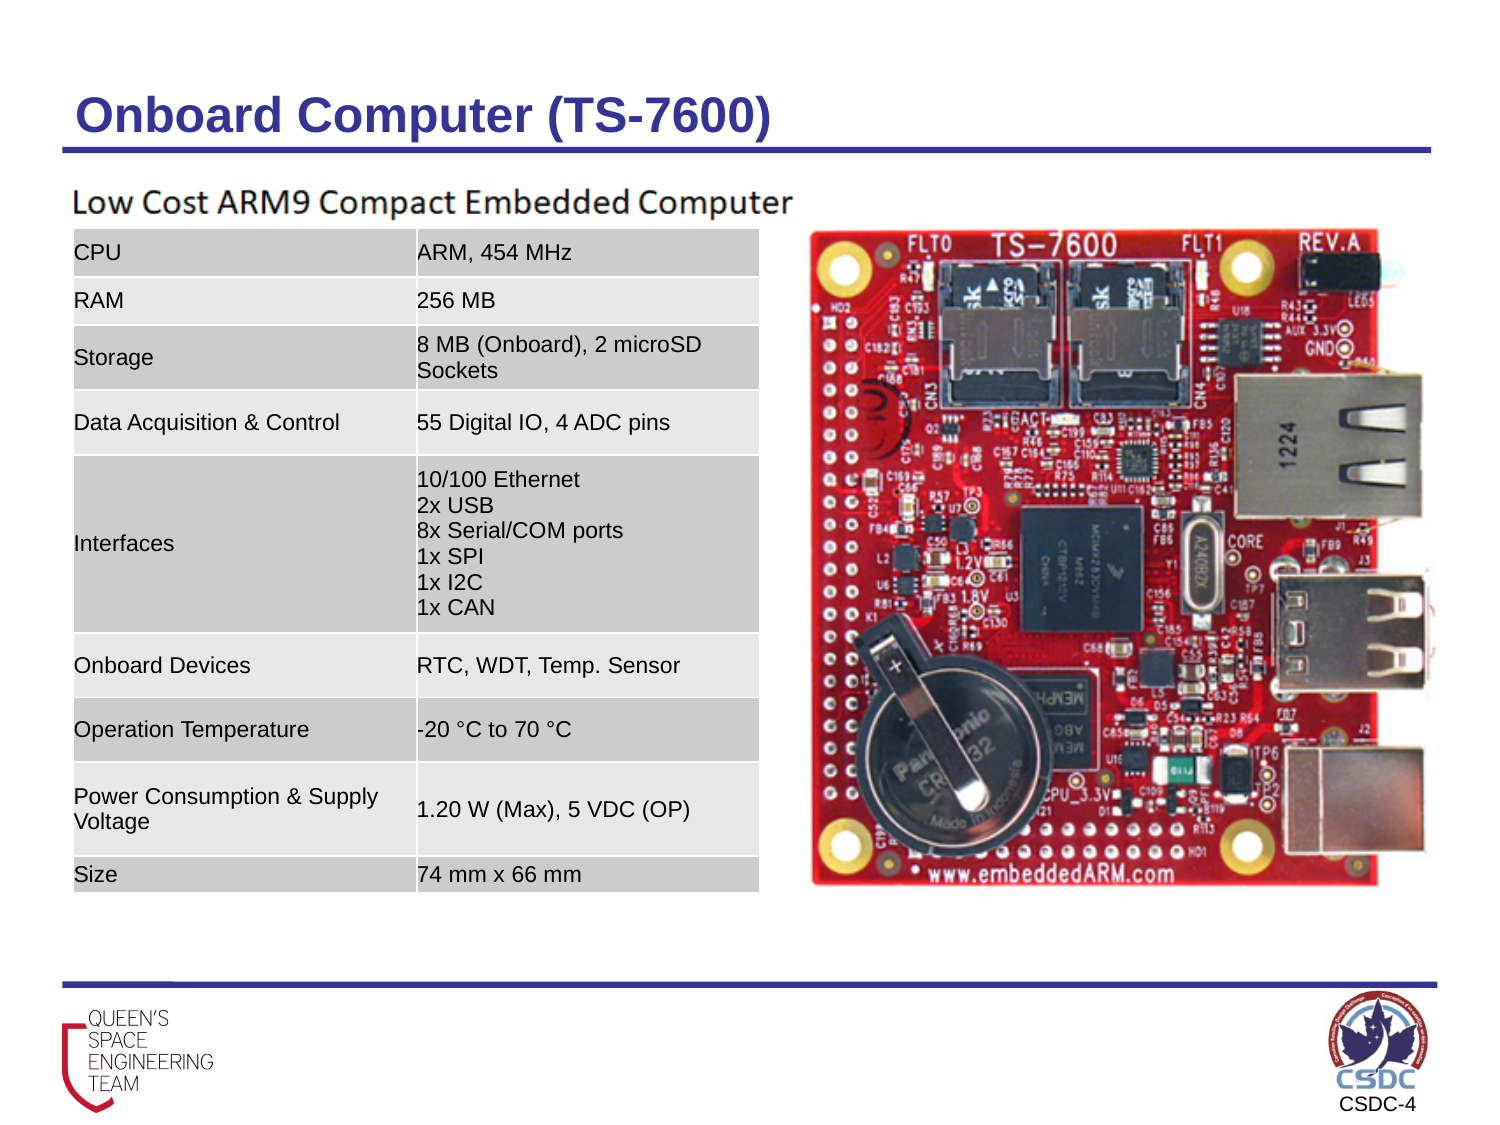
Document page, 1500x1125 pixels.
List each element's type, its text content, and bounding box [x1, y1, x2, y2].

title Onboard Computer (TS-7600) [72, 65, 1425, 160]
table_cell 1.20 W (Max), 5 VDC (OP) [418, 763, 759, 855]
table_cell RTC, WDT, Temp. Sensor [418, 634, 759, 697]
table_cell 8 MB (Onboard), 2 microSD Sockets [418, 326, 759, 389]
table_cell 256 MB [418, 278, 759, 324]
table_cell 10/100 Ethernet 2x USB 8x Serial/COM ports 1x SPI 1x I2C 1x CAN [418, 456, 759, 632]
table_cell Data Acquisition & Control [74, 391, 416, 454]
table_cell Power Consumption & Supply Voltage [74, 763, 416, 855]
table_header ARM, 454 MHz [418, 255, 759, 276]
table_cell Interfaces [74, 456, 416, 632]
table_cell -20 °C to 70 °C [418, 698, 759, 761]
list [48, 166, 965, 248]
table_cell 55 Digital IO, 4 ADC pins [418, 391, 759, 454]
table_cell Operation Temperature [74, 698, 416, 761]
picture [62, 1007, 214, 1113]
table_cell Size [74, 857, 416, 892]
picture [1325, 988, 1430, 1093]
picture [806, 224, 1438, 900]
table_header CPU [74, 255, 416, 276]
table_cell Storage [74, 326, 416, 389]
table_cell 74 mm x 66 mm [418, 857, 759, 892]
table_cell Onboard Devices [74, 634, 416, 697]
table_cell RAM [74, 278, 416, 324]
